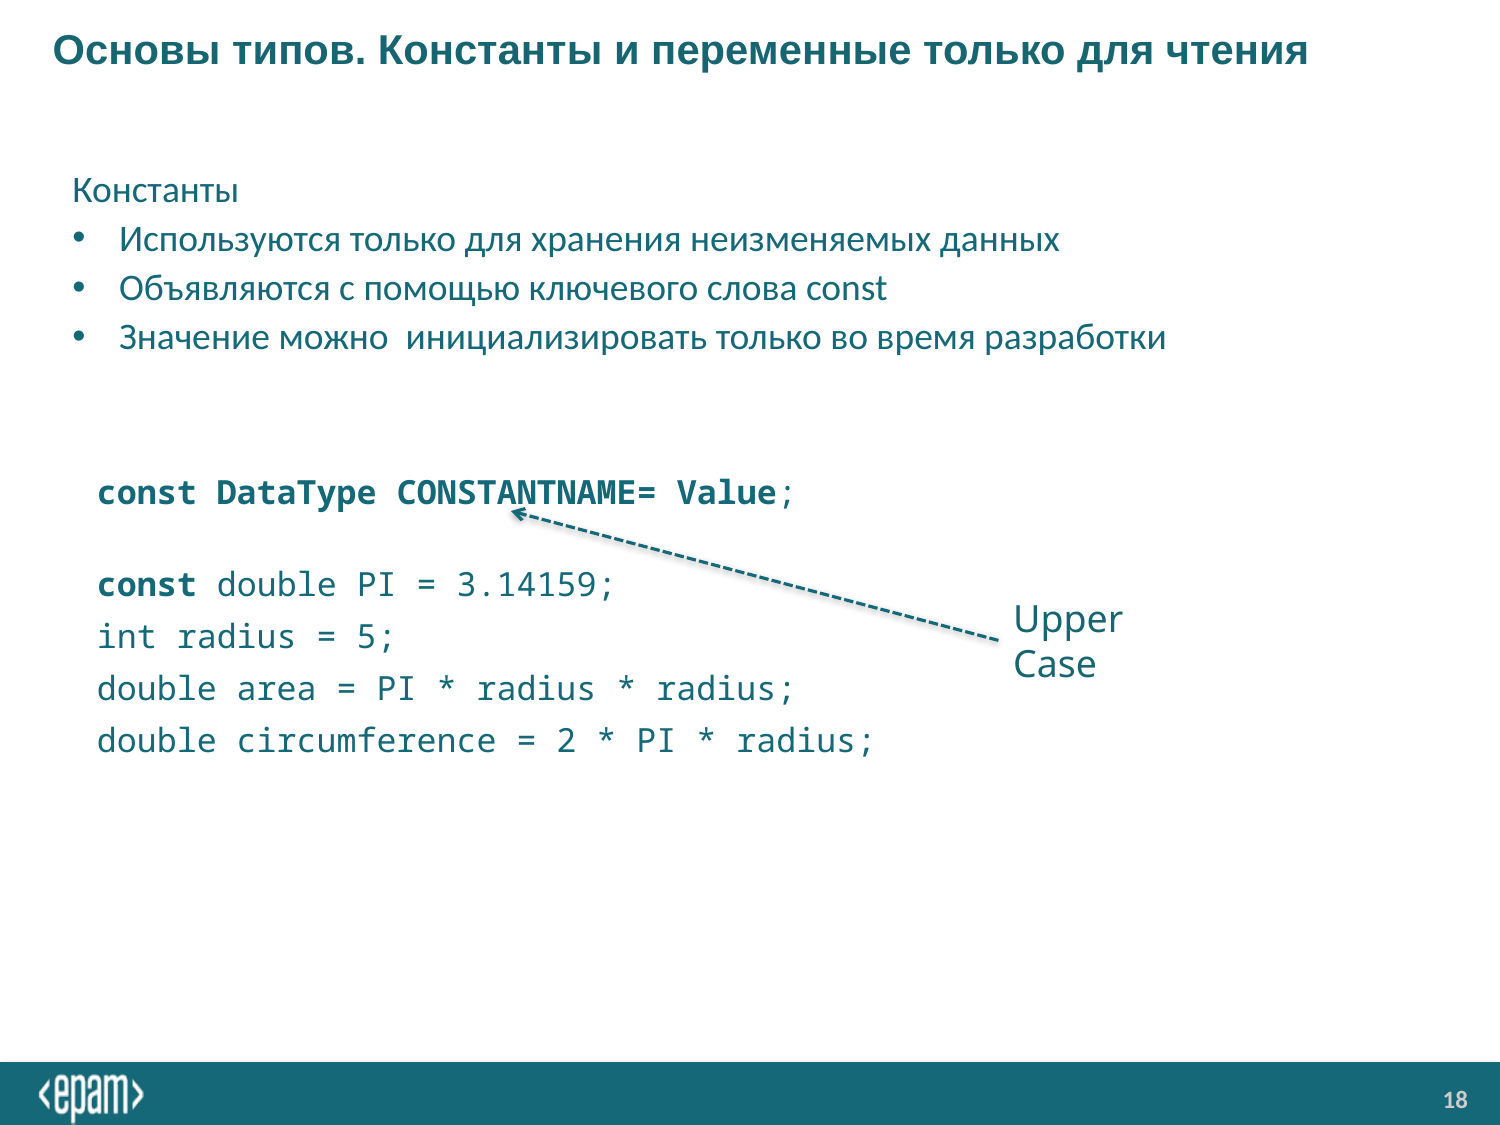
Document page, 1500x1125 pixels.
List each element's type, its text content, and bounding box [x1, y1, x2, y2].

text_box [52, 162, 1448, 818]
title Основы типов. Константы и переменные только для чтения [0, 0, 1500, 95]
picture [38, 1074, 144, 1125]
